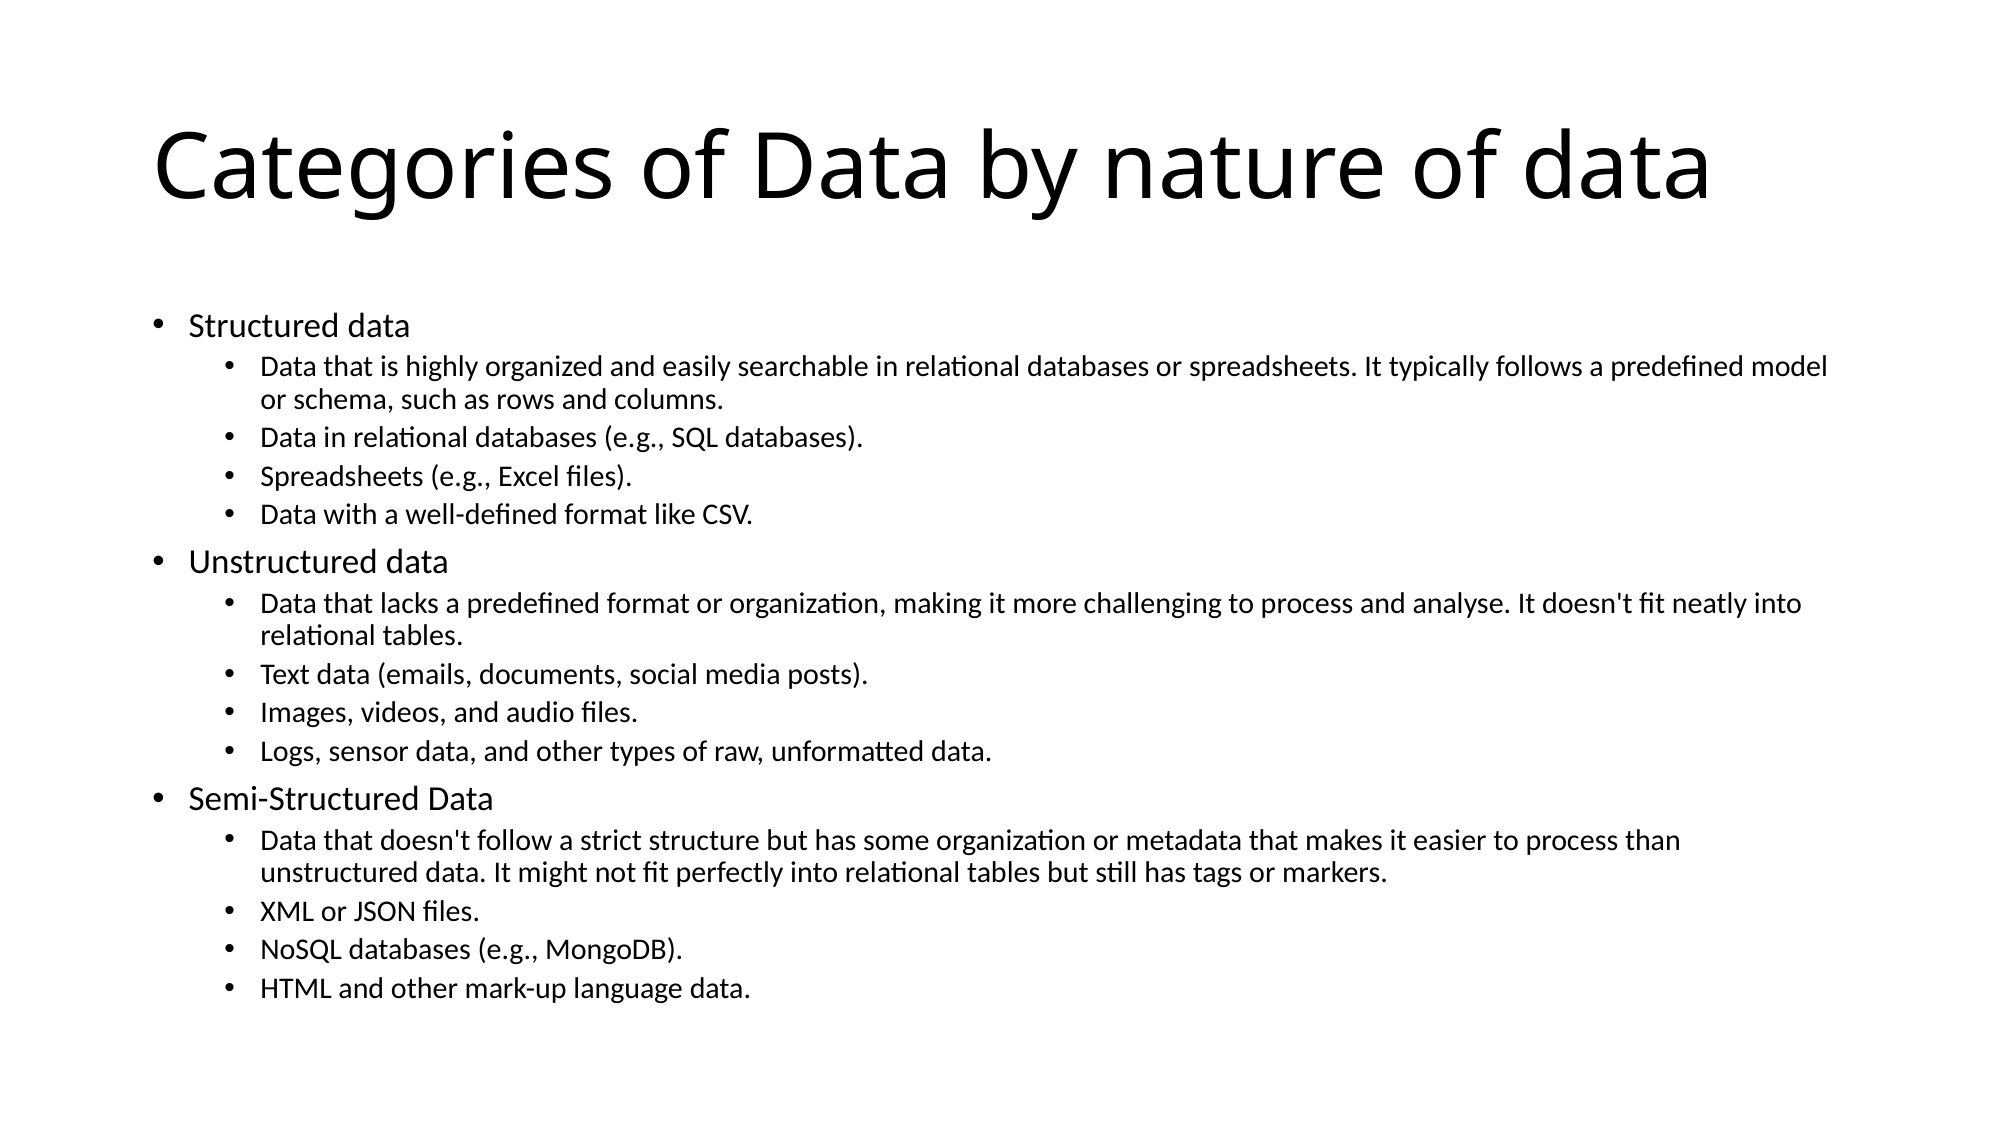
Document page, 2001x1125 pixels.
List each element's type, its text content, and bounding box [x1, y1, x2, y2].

title Categories of Data by nature of data [137, 59, 1863, 278]
list Structured data Data that is highly organized and easily searchable in relational databases or spreadsheets. It typically follows a predefined model or schema, such as rows and columns. Data in relational databases (e.g., SQL databases). Spreadsheets (e.g., Excel files). Data with a well-defined format like CSV. Unstructured data Data that lacks a predefined format or organization, making it more challenging to process and analyse. It doesn't fit neatly into relational tables. Text data (emails, documents, social media posts). Images, videos, and audio files. Logs, sensor data, and other types of raw, unformatted data. Semi-Structured Data Data that doesn't follow a strict structure but has some organization or metadata that makes it easier to process than unstructured data. It might not fit perfectly into relational tables but still has tags or markers. XML or JSON files. NoSQL databases (e.g., MongoDB). HTML and other mark-up language data. [137, 299, 1863, 1014]
